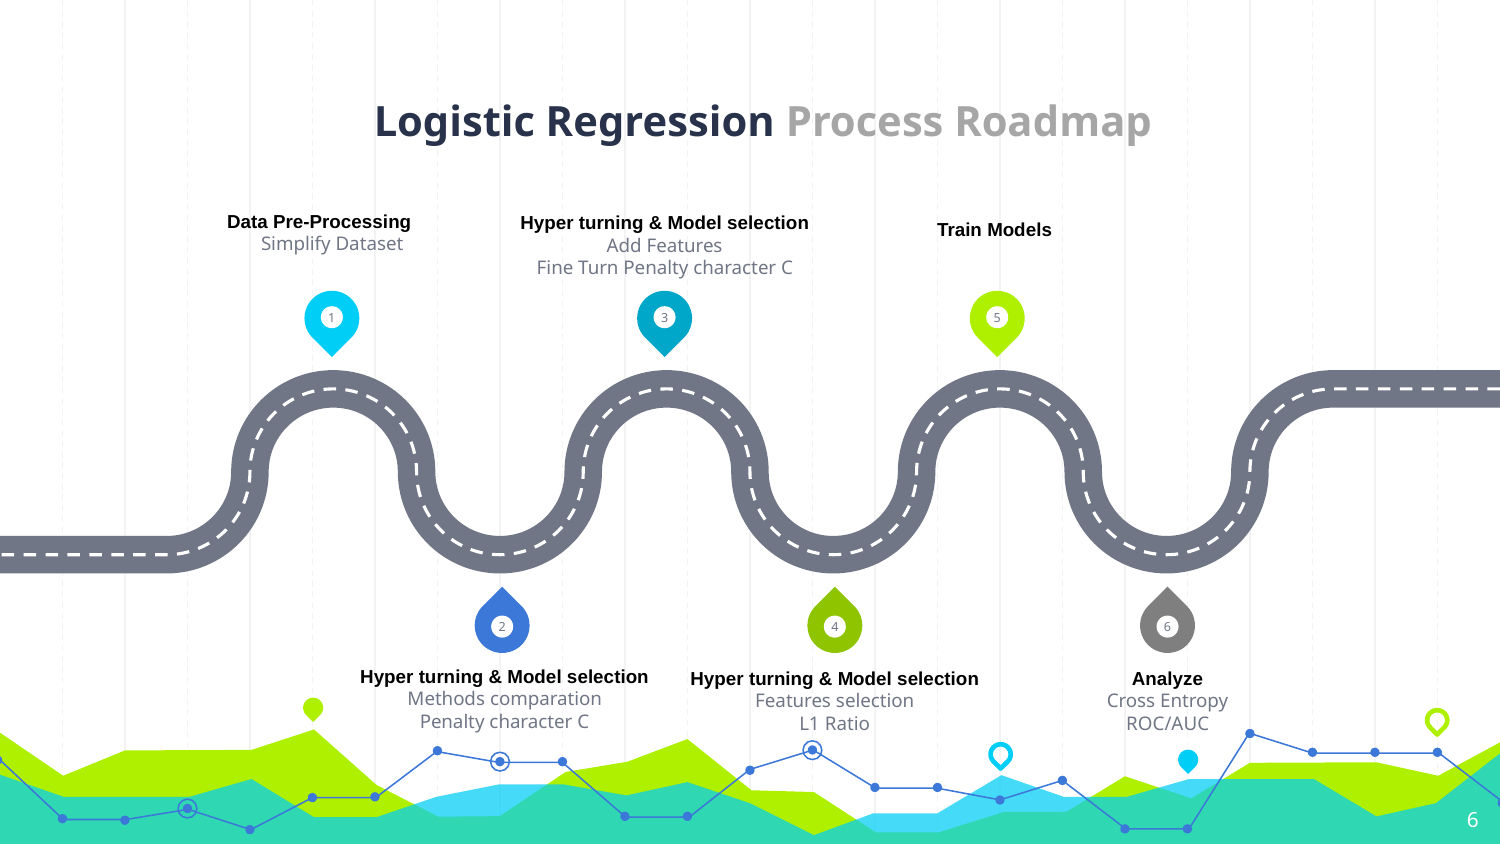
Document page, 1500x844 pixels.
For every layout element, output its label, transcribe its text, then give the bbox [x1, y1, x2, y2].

text_box Hyper turning & Model selection Methods comparation Penalty character C [355, 664, 654, 752]
slide_number 6 [1403, 791, 1494, 844]
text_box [463, 586, 542, 665]
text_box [625, 279, 704, 358]
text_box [1128, 586, 1207, 665]
title Logistic Regression Process Roadmap [189, 42, 1337, 160]
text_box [958, 279, 1037, 358]
text_box Data Pre-Processing Simplify Dataset [226, 189, 428, 278]
text_box Hyper turning & Model selection Features selection L1 Ratio [682, 666, 987, 755]
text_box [292, 279, 371, 358]
text_box Train Models [891, 197, 1103, 285]
text_box Hyper turning & Model selection Add Features Fine Turn Penalty character C [518, 190, 811, 279]
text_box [795, 586, 874, 665]
text_box [0, 388, 1500, 555]
text_box Analyze Cross Entropy ROC/AUC [1062, 666, 1273, 755]
